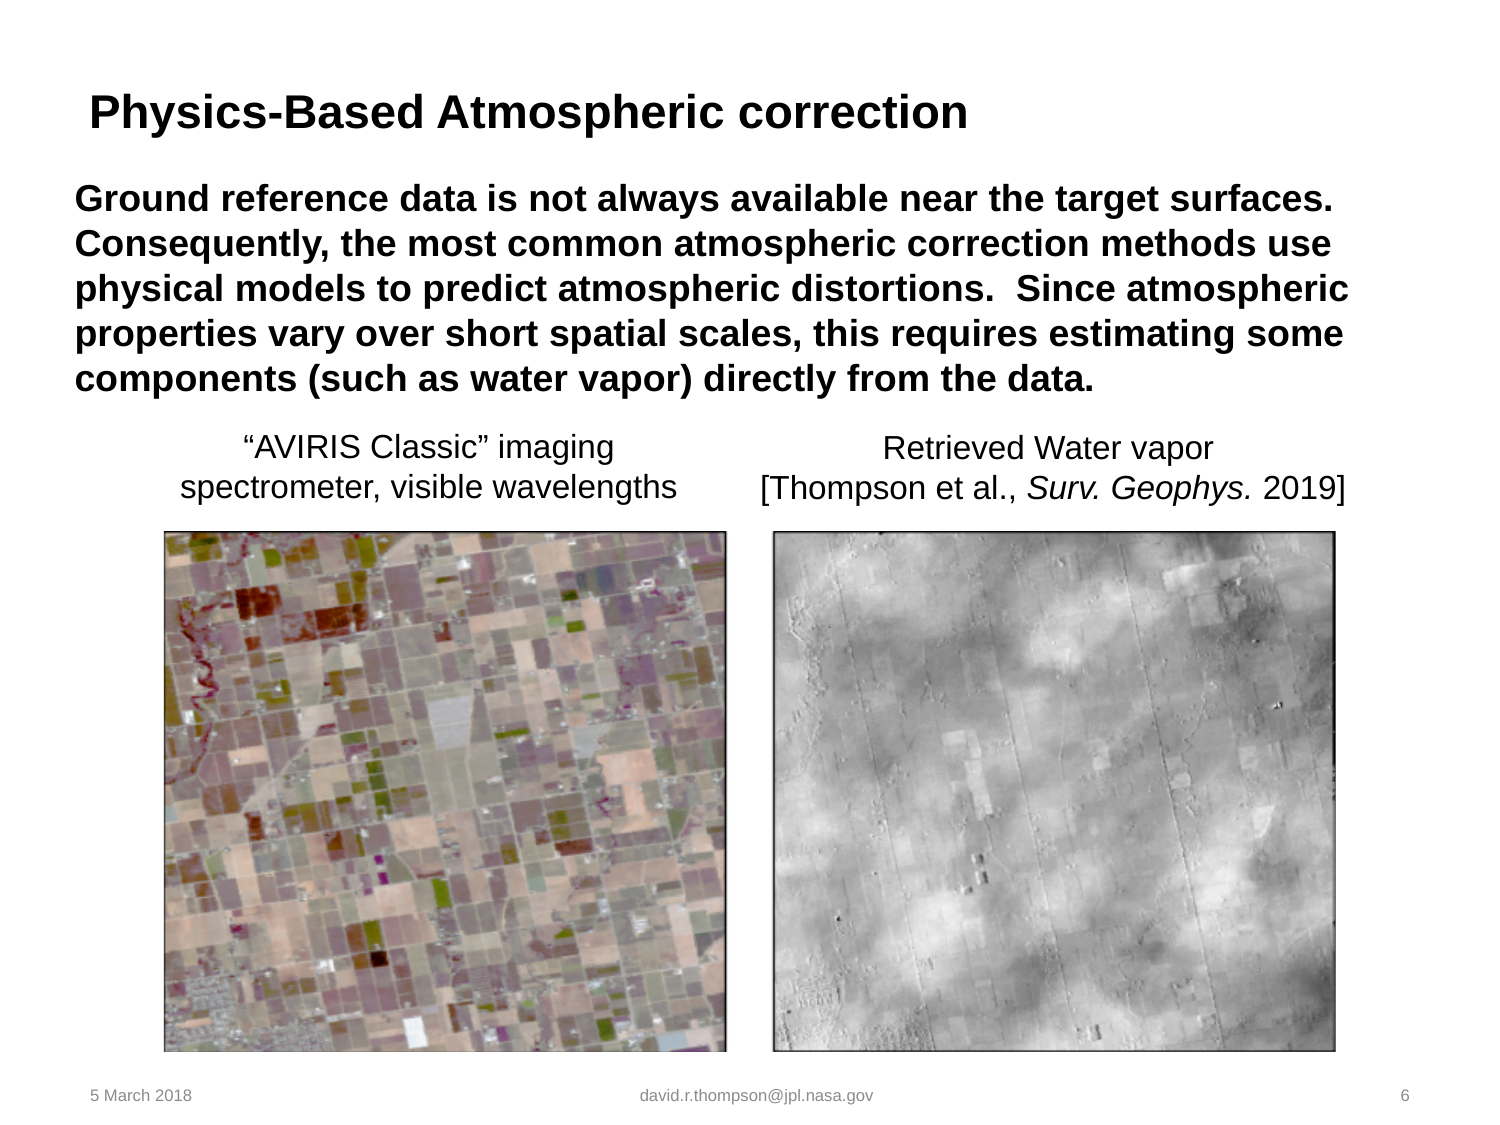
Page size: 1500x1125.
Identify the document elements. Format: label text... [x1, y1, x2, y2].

slide_number 6 [1217, 1065, 1425, 1125]
text_box “AVIRIS Classic” imaging spectrometer, visible wavelengths [127, 417, 731, 513]
title Physics-Based Atmospheric correction [74, 74, 1425, 146]
picture [163, 530, 1336, 1052]
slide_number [75, 1065, 297, 1125]
text_box Ground reference data is not always available near the target surfaces. Consequently, the most common atmospheric correction methods use physical models to predict atmospheric distortions. Since atmospheric properties vary over short spatial scales, this requires estimating some components (such as water vapor) directly from the data. [59, 166, 1425, 407]
text_box Retrieved Water vapor [Thompson et al., Surv. Geophys. 2019] [681, 418, 1425, 514]
footer david.r.thompson@jpl.nasa.gov [309, 1065, 1205, 1125]
